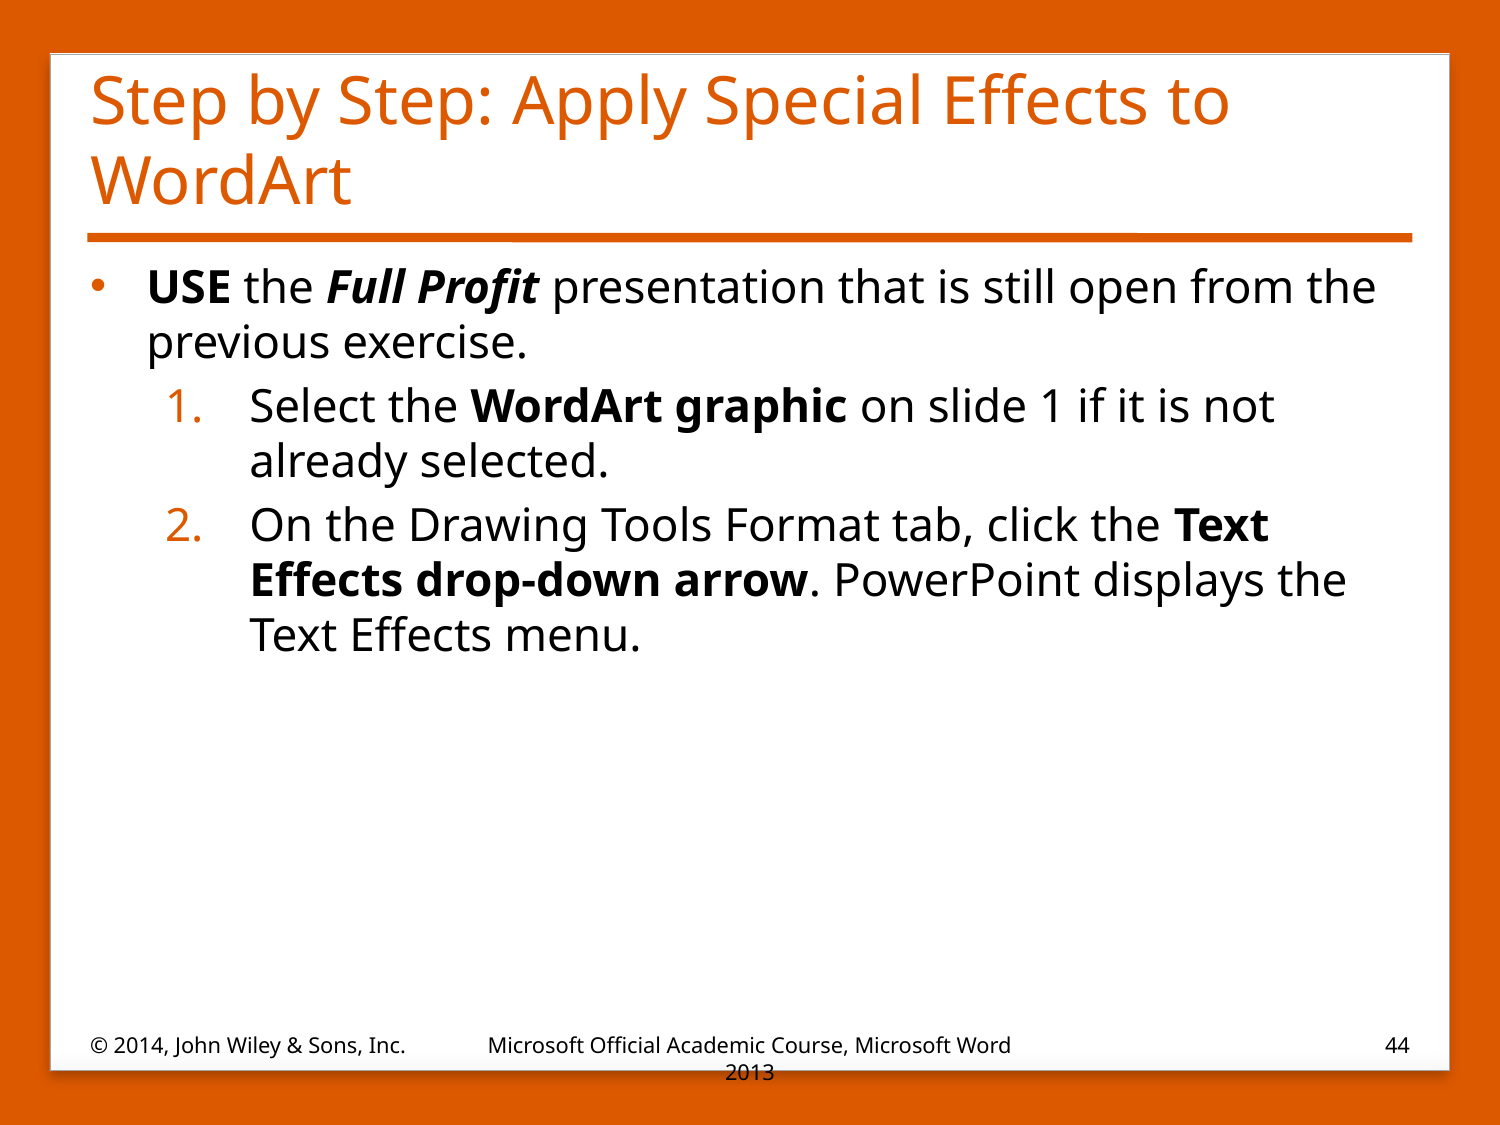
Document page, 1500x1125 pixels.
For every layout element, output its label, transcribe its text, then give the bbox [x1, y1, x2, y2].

title Step by Step: Apply Special Effects to WordArt [74, 74, 1426, 226]
slide_number © 2014, John Wiley & Sons, Inc. [74, 1024, 426, 1103]
footer Microsoft Official Academic Course, Microsoft Word 2013 [449, 1024, 1051, 1103]
slide_number 44 [1074, 1024, 1426, 1103]
list USE the Full Profit presentation that is still open from the previous exercise. Select the WordArt graphic on slide 1 if it is not already selected. On the Drawing Tools Format tab, click the Text Effects drop-down arrow. PowerPoint displays the Text Effects menu. [75, 249, 1425, 1063]
